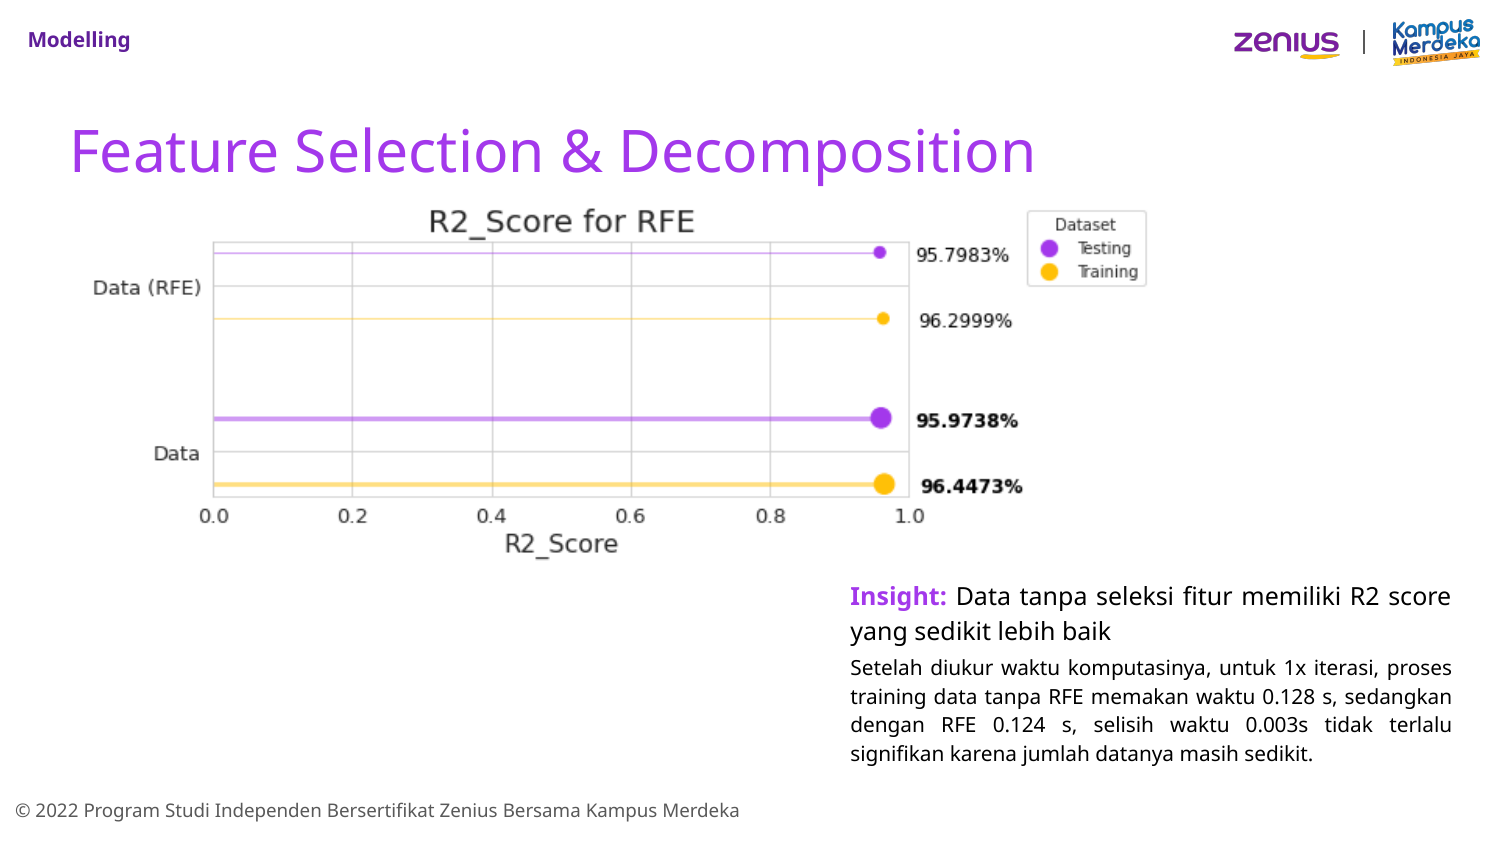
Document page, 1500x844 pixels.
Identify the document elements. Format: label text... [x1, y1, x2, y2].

picture [81, 198, 1155, 571]
text_box Modelling [12, 14, 1011, 65]
text_box Insight: Data tanpa seleksi fitur memiliki R2 score yang sedikit lebih baik Setelah diukur waktu komputasinya, untuk 1x iterasi, proses training data tanpa RFE memakan waktu 0.128 s, sedangkan dengan RFE 0.124 s, selisih waktu 0.003s tidak terlalu signifikan karena jumlah datanya masih sedikit. [835, 561, 1468, 781]
text_box © 2022 Program Studi Independen Bersertifikat Zenius Bersama Kampus Merdeka [0, 787, 1468, 833]
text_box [1230, 15, 1480, 69]
title Feature Selection & Decomposition [54, 82, 1446, 217]
